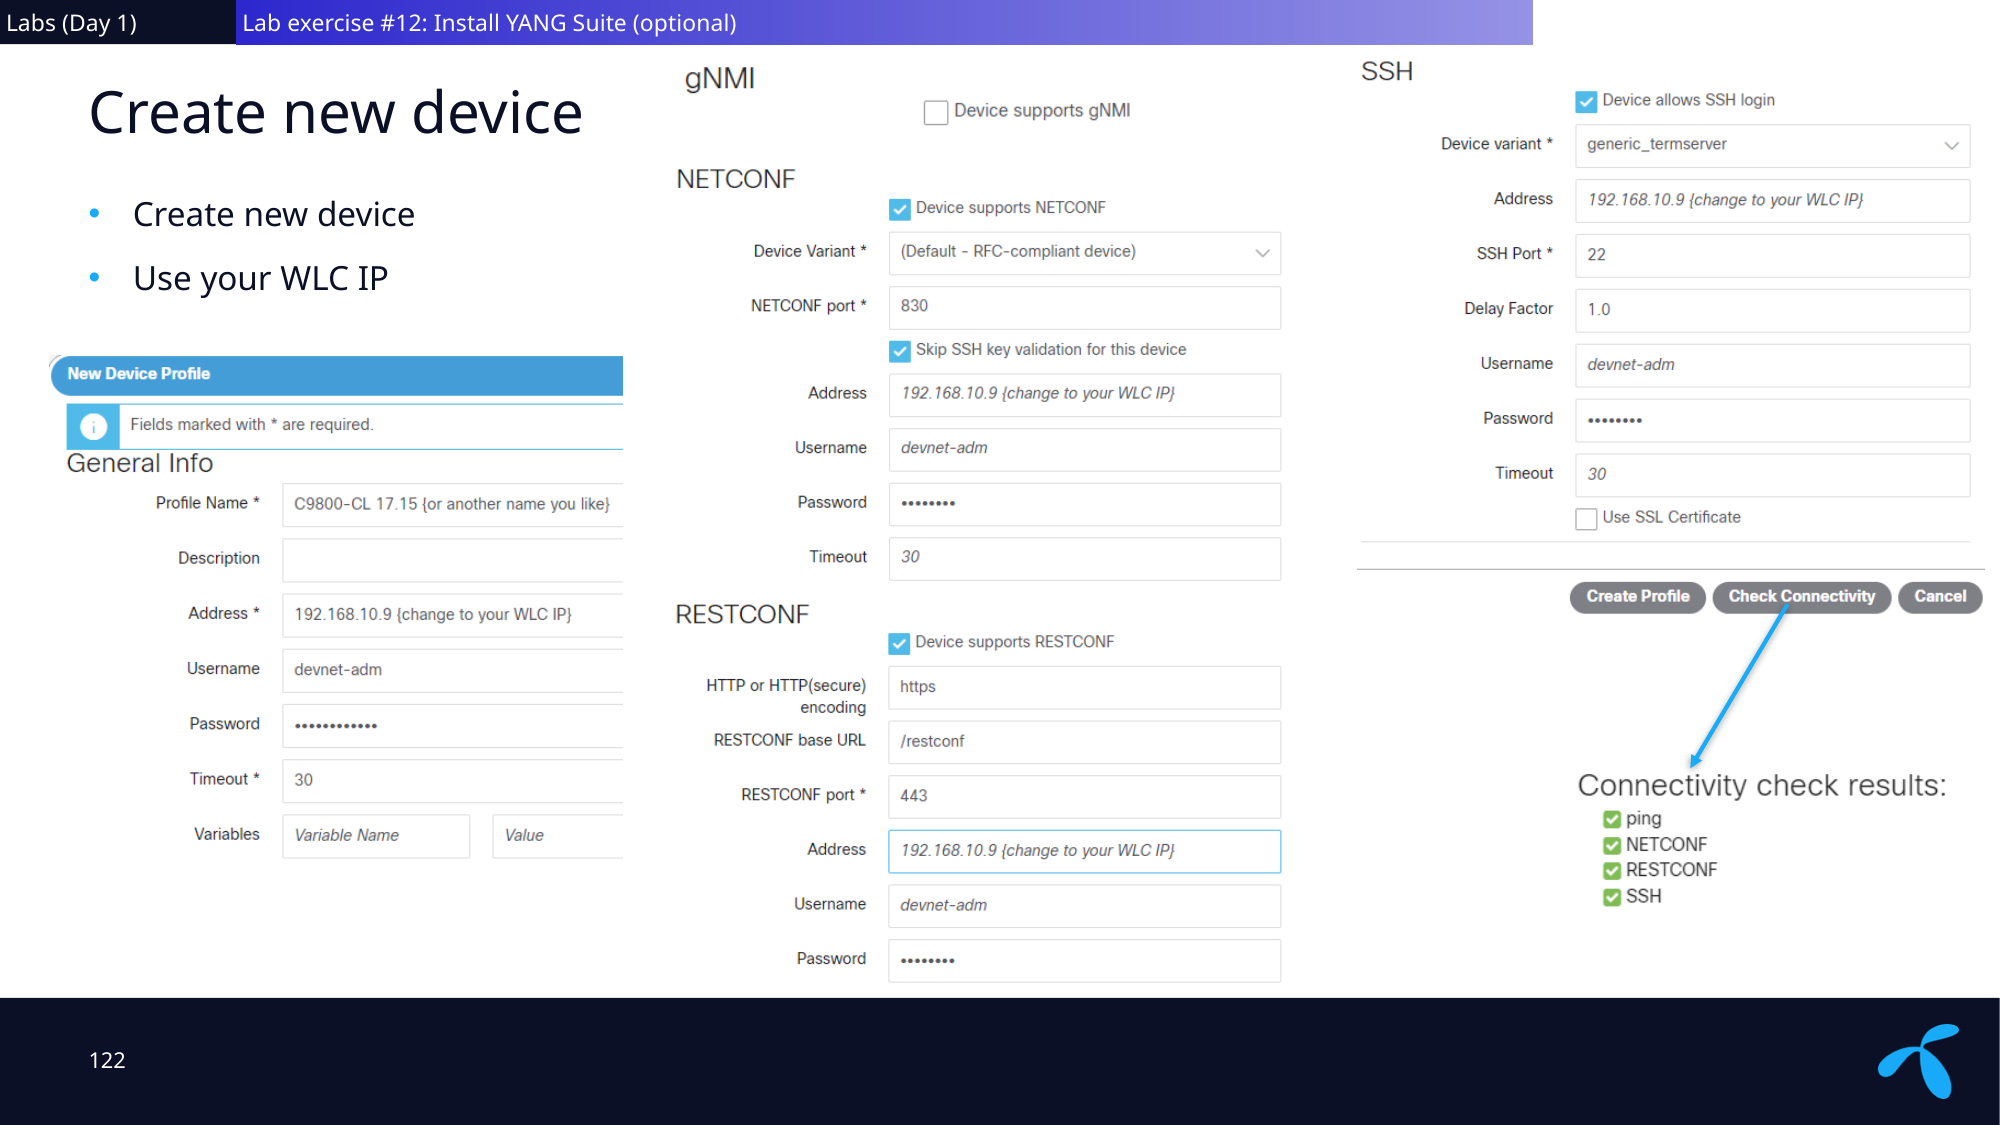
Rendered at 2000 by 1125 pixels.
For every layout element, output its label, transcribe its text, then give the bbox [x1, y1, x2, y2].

text_box Lab exercise #12: Install YANG Suite (optional) [236, 0, 1533, 45]
picture [679, 54, 1141, 129]
picture [1565, 767, 1970, 910]
picture [670, 164, 1289, 583]
title Create new device [88, 70, 1352, 160]
footer Labs (Day 1) [0, 0, 236, 45]
picture [1878, 1024, 1959, 1099]
picture [670, 596, 1289, 987]
list Create new device Use your WLC IP [88, 160, 698, 393]
picture [49, 354, 623, 864]
slide_number 122 [88, 1024, 237, 1099]
picture [1357, 54, 1985, 616]
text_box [1690, 603, 1788, 769]
